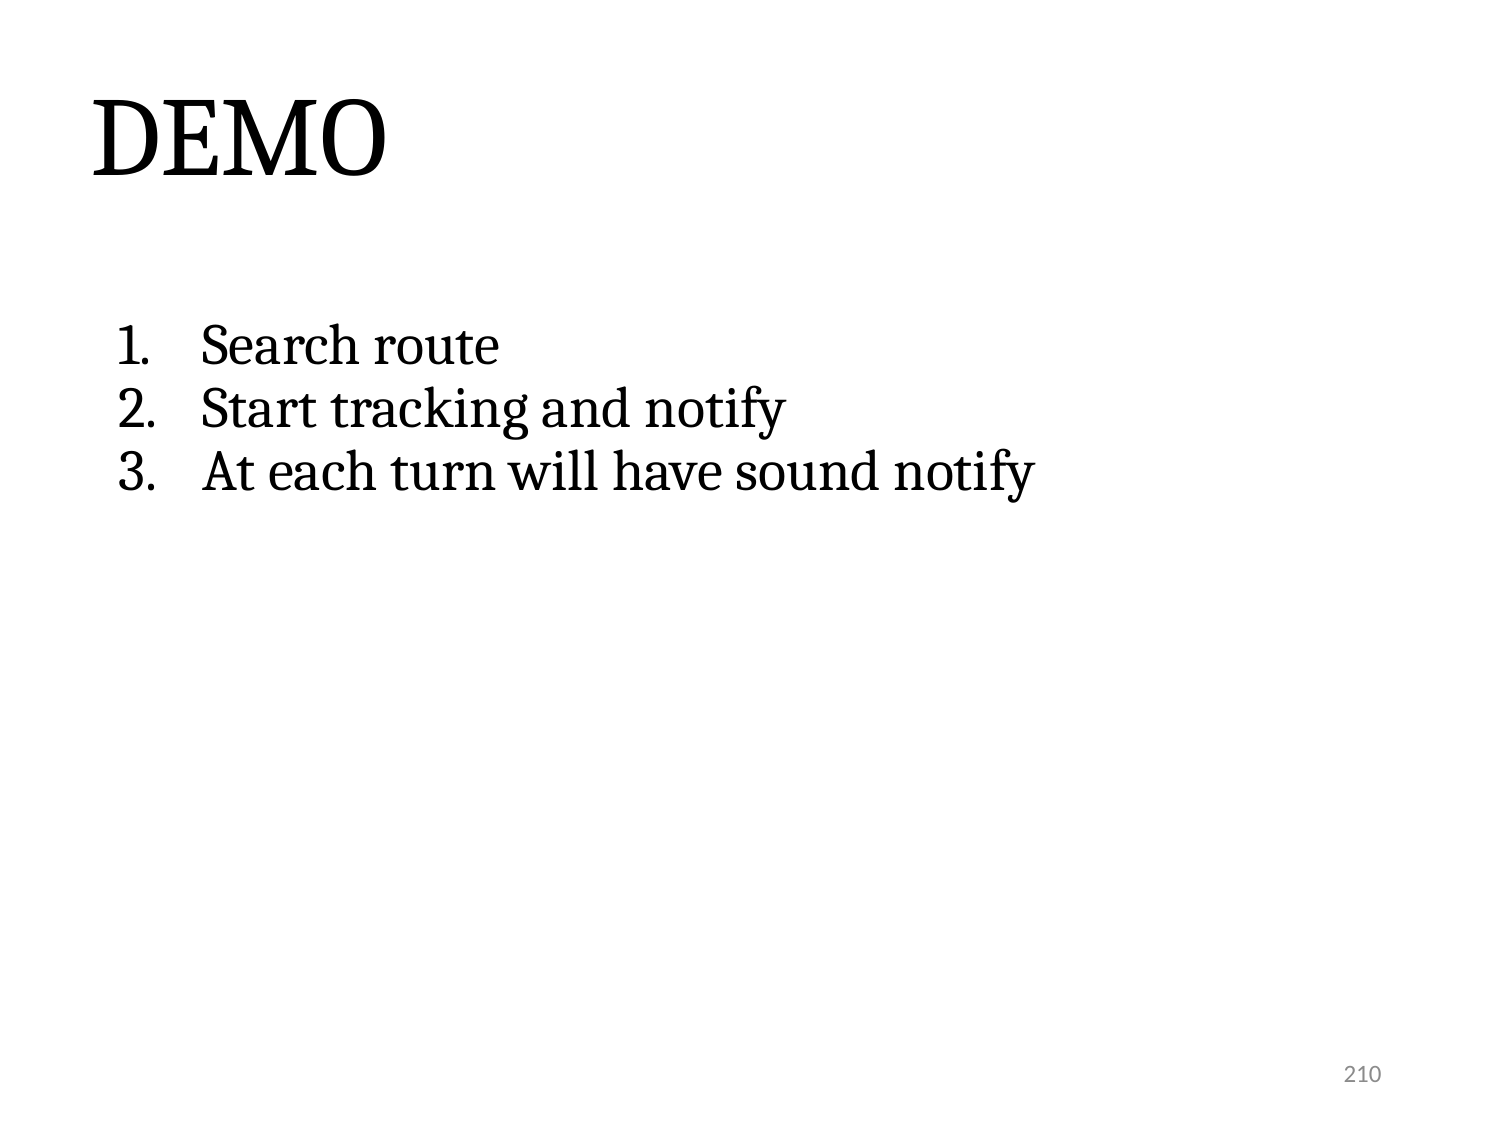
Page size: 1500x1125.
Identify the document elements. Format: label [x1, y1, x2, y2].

title [75, 45, 1425, 233]
slide_number [1059, 1042, 1397, 1103]
text_box [103, 299, 1397, 1014]
